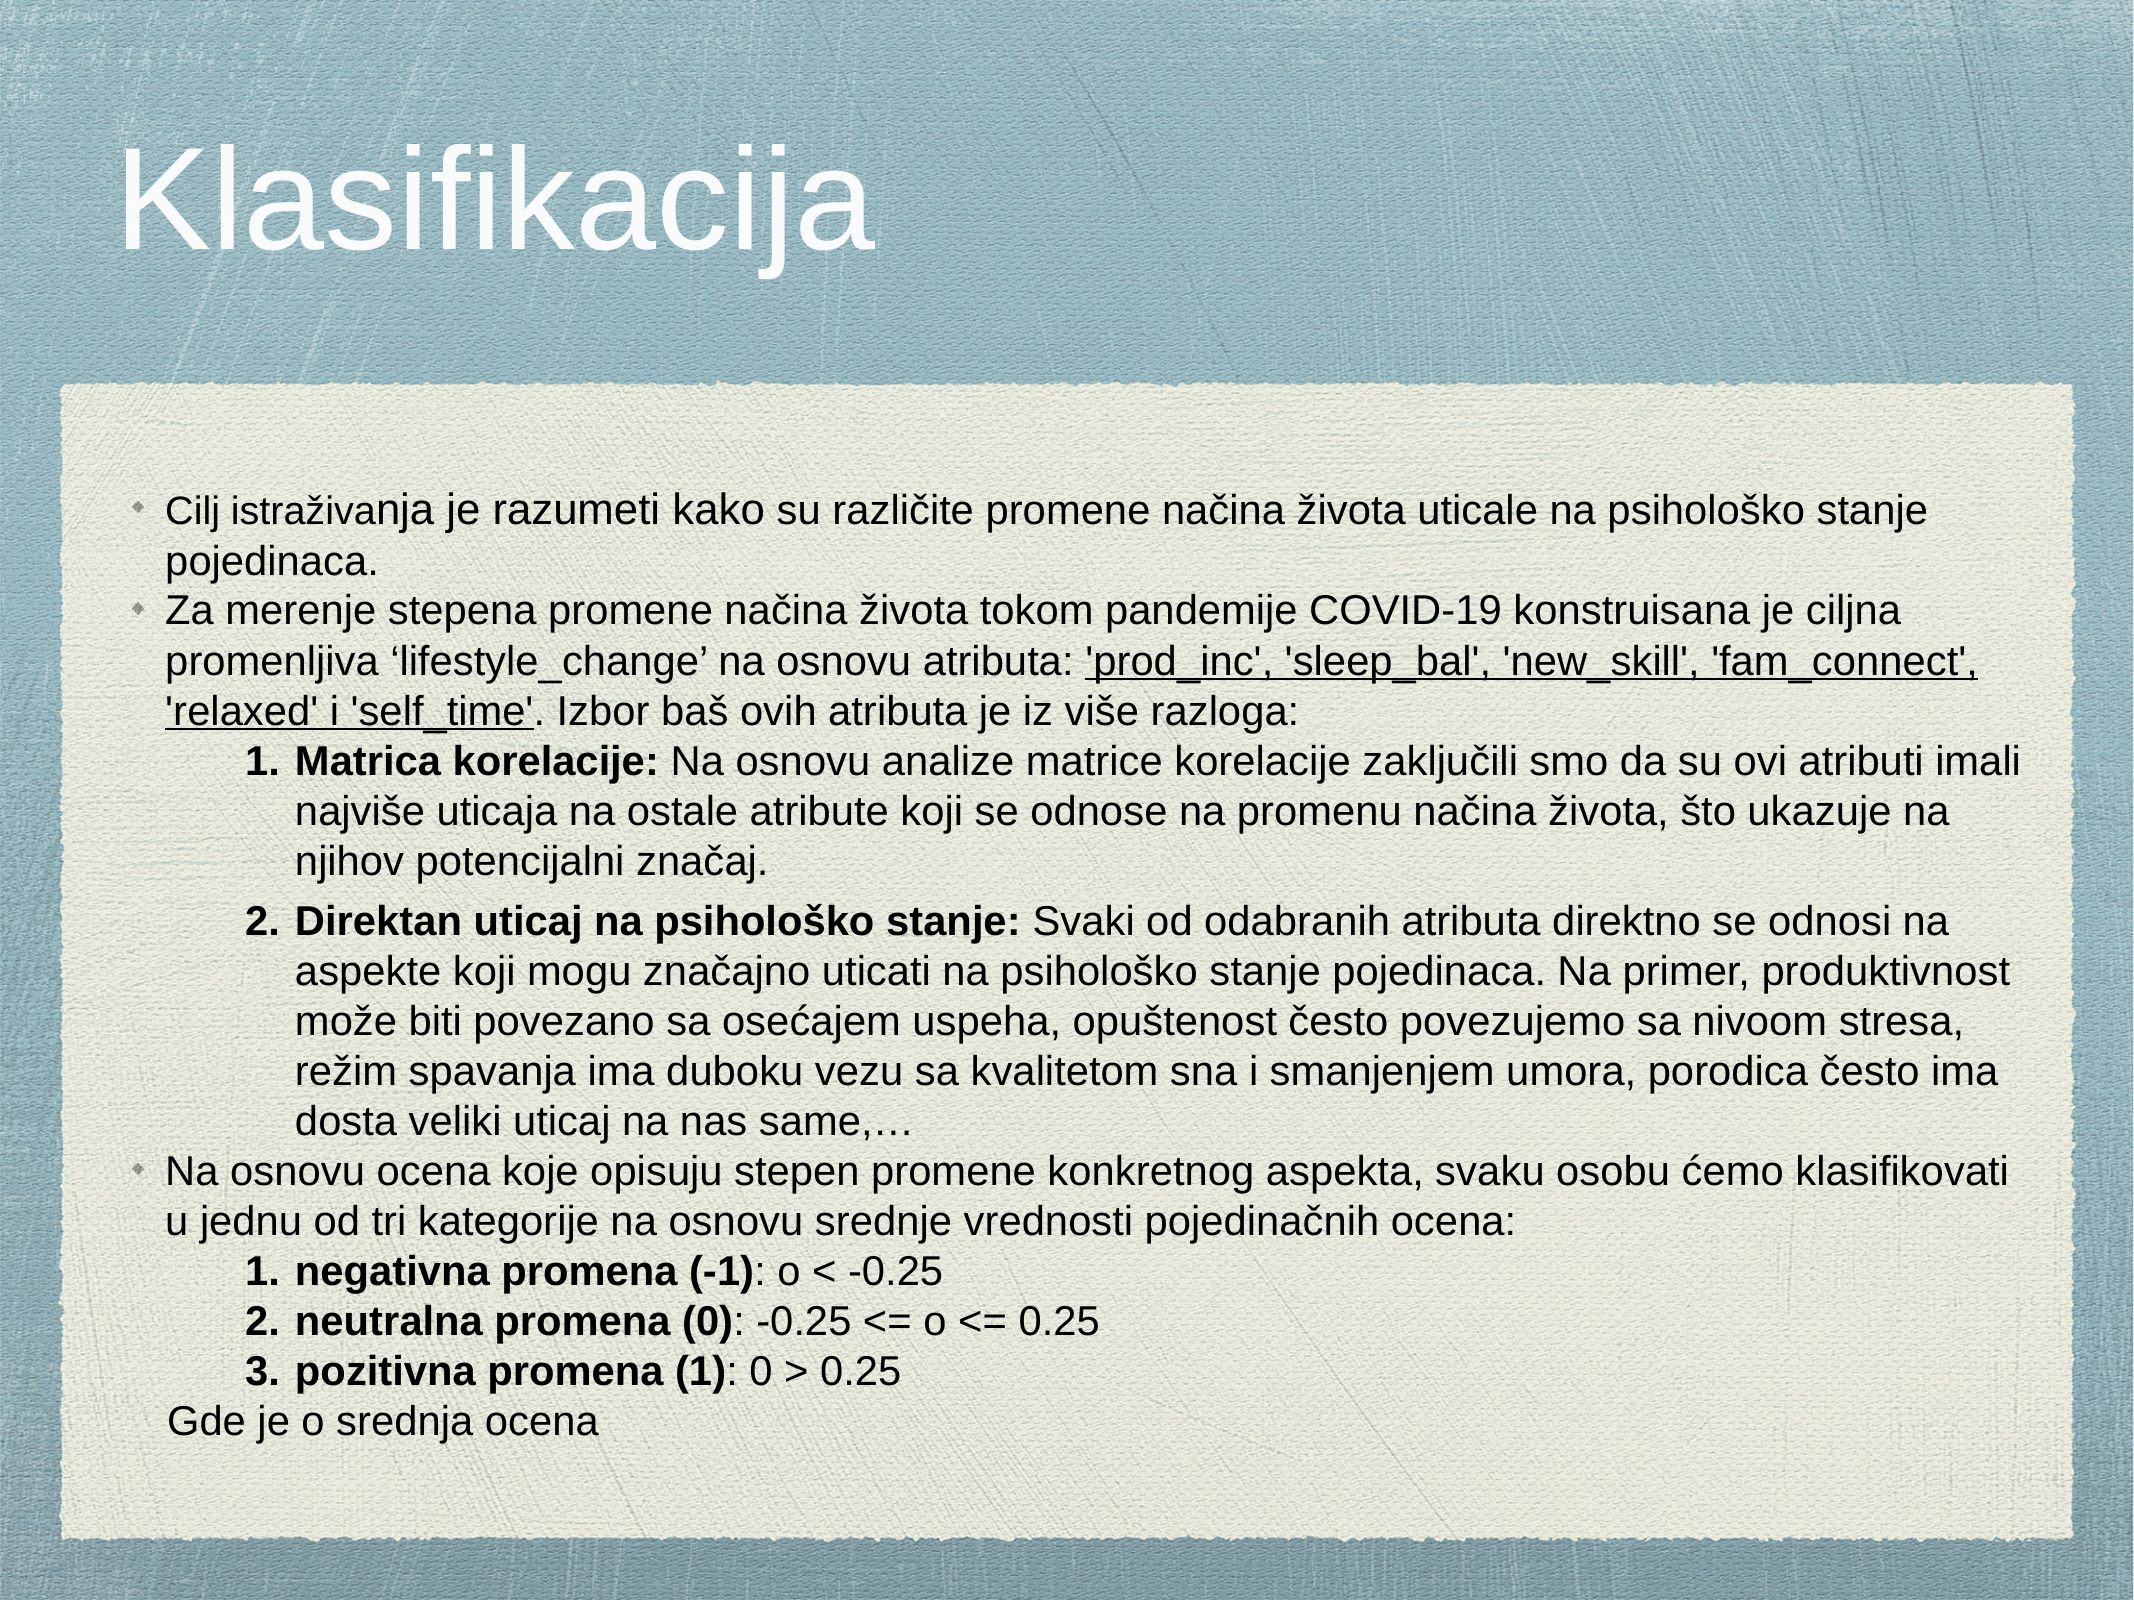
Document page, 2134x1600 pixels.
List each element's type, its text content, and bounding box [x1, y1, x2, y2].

picture [0, 0, 2134, 1600]
title Klasifikacija [105, 24, 2028, 359]
list Cilj istraživanja je razumeti kako su različite promene načina života uticale na psihološko stanje pojedinaca. Za merenje stepena promene načina života tokom pandemije COVID-19 konstruisana je ciljna promenljiva ‘lifestyle_change’ na osnovu atributa: 'prod_inc', 'sleep_bal', 'new_skill', 'fam_connect', 'relaxed' i 'self_time'. Izbor baš ovih atributa je iz više razloga: Matrica korelacije: Na osnovu analize matrice korelacije zaključili smo da su ovi atributi imali najviše uticaja na ostale atribute koji se odnose na promenu načina života, što ukazuje na njihov potencijalni značaj. Direktan uticaj na psihološko stanje: Svaki od odabranih atributa direktno se odnosi na aspekte koji mogu značajno uticati na psihološko stanje pojedinaca. Na primer, produktivnost može biti povezano sa osećajem uspeha, opuštenost često povezujemo sa nivoom stresa, režim spavanja ima duboku vezu sa kvalitetom sna i smanjenjem umora, porodica često ima dosta veliki uticaj na nas same,… Na osnovu ocena koje opisuju stepen promene konkretnog aspekta, svaku osobu ćemo klasifikovati u jednu od tri kategorije na osnovu srednje vrednosti pojedinačnih ocena: negativna promena (-1): o < -0.25 neutralna promena (0): -0.25 <= o <= 0.25 pozitivna promena (1): 0 > 0.25 Gde je o srednja ocena [123, 351, 2046, 1574]
